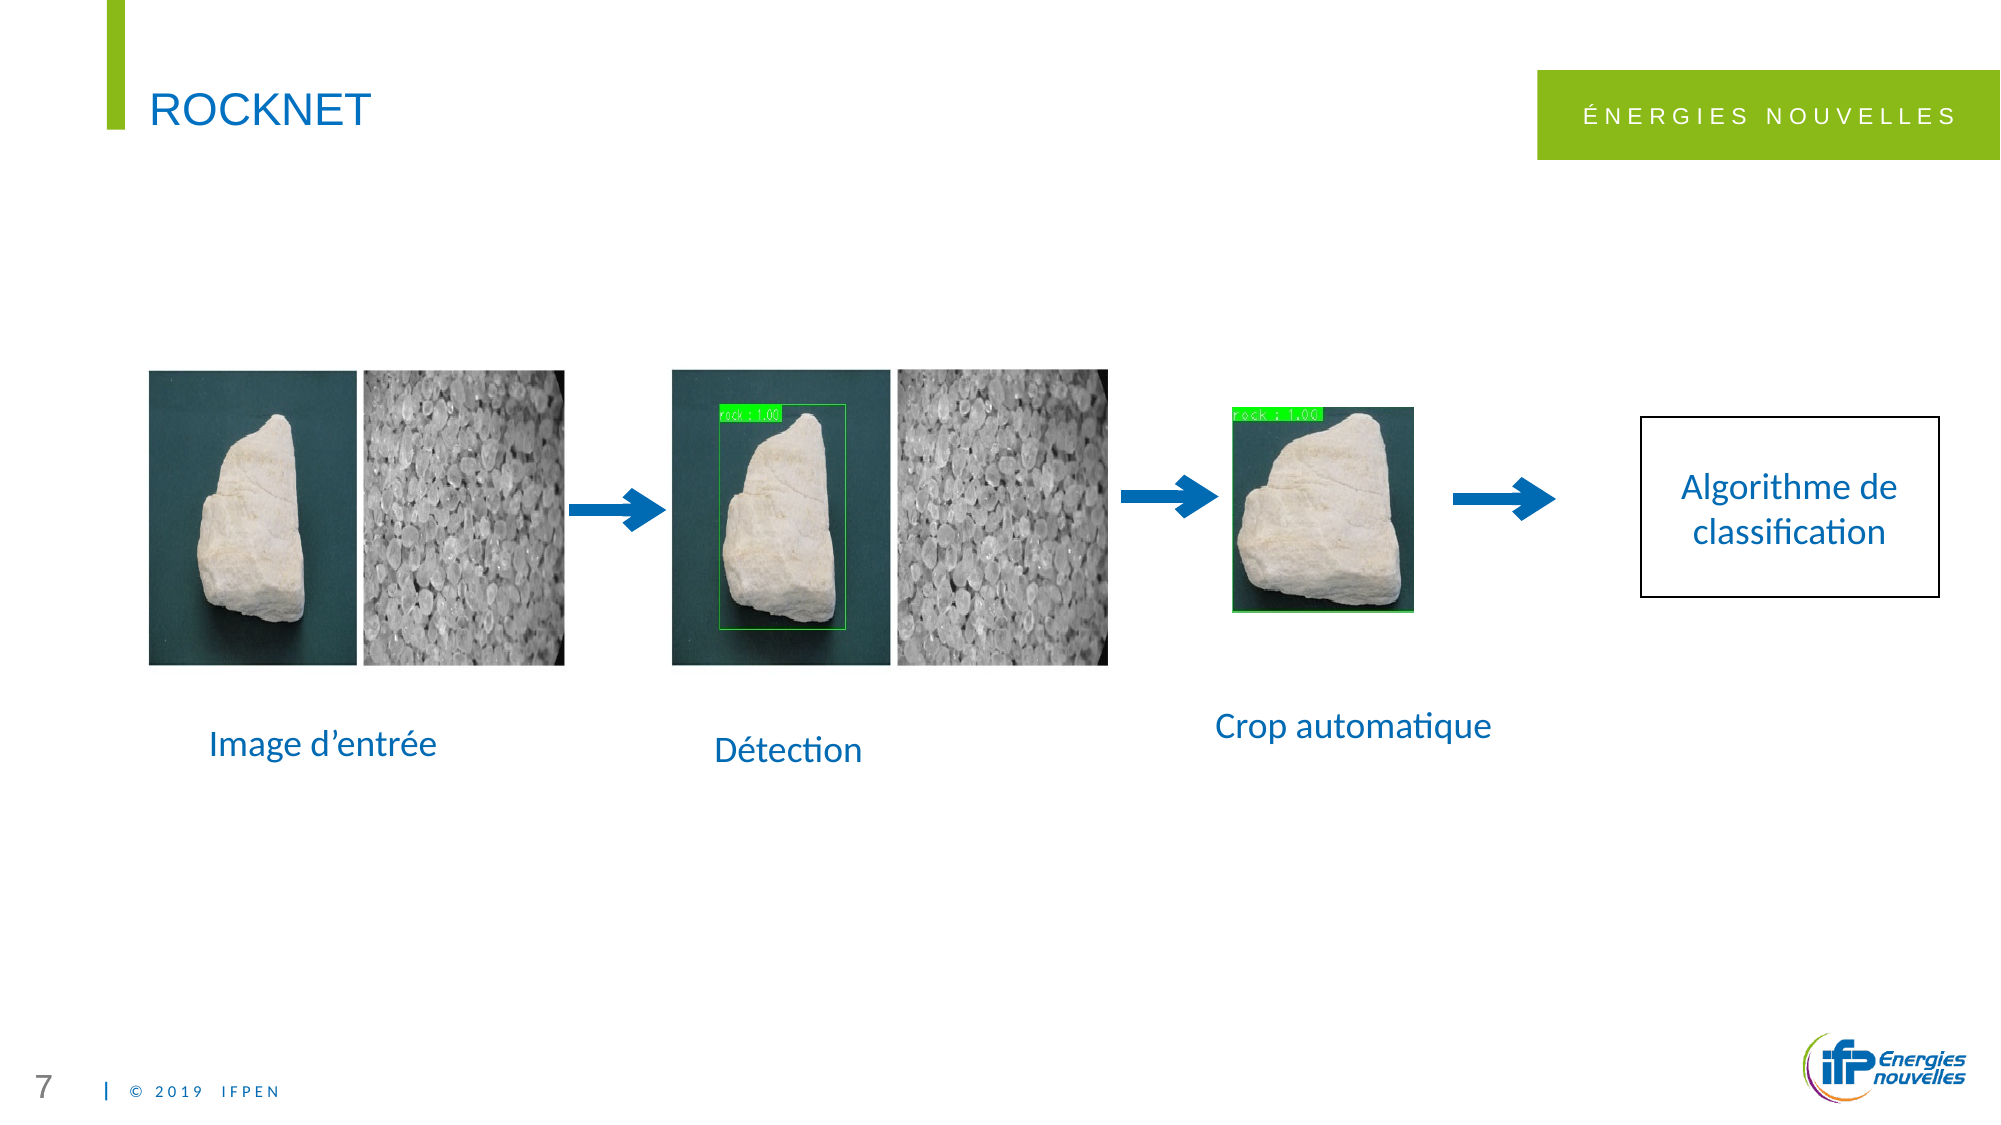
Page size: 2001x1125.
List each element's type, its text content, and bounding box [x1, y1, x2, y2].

text_box Algorithme de classification [1640, 416, 1940, 598]
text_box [142, 359, 1545, 779]
title ROCKNET [134, 68, 1493, 153]
picture [1799, 1031, 1969, 1104]
